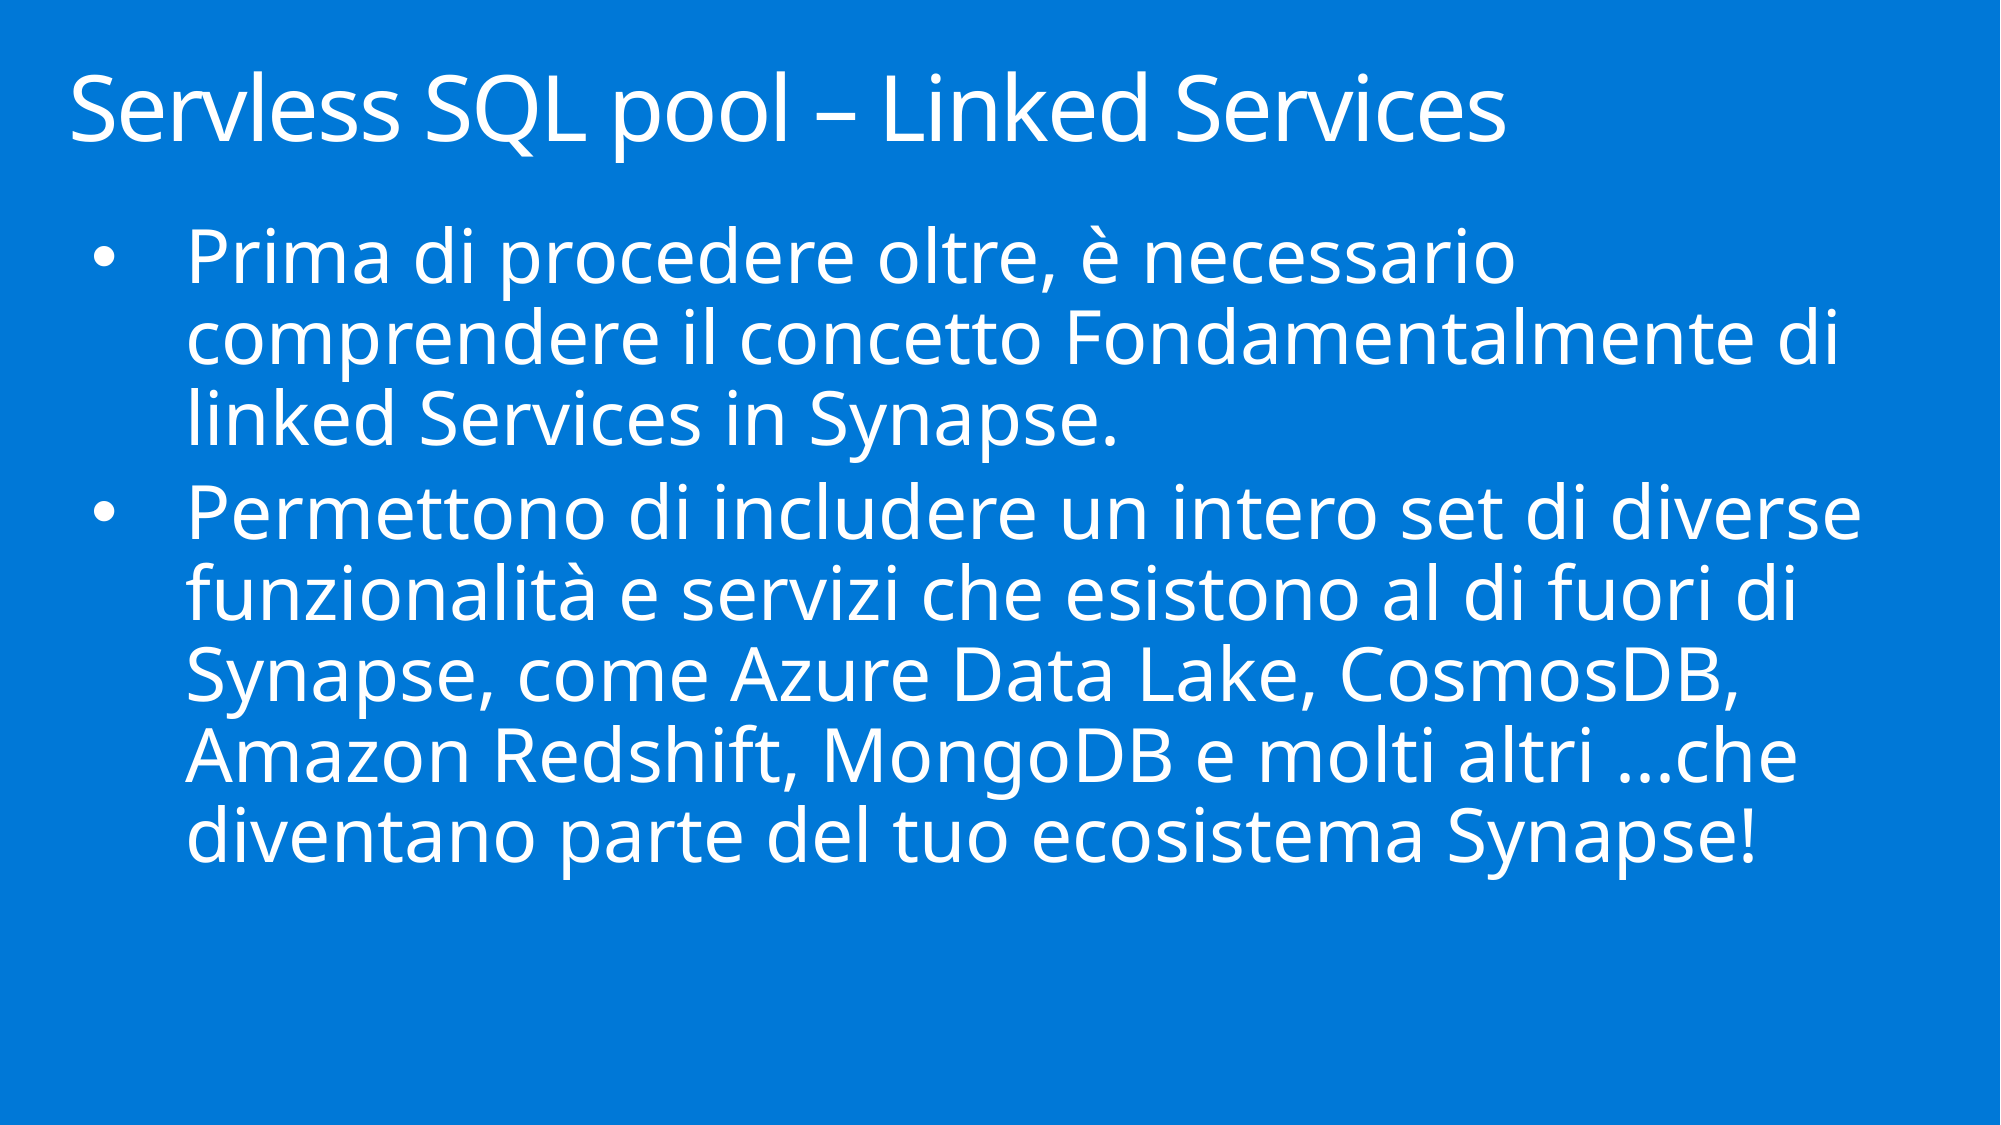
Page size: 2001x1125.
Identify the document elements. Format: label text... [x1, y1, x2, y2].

title Servless SQL pool – Linked Services [44, 47, 1957, 196]
text_box Prima di procedere oltre, è necessario comprendere il concetto Fondamentalmente di linked Services in Synapse. Permettono di includere un intero set di diverse funzionalità e servizi che esistono al di fuori di Synapse, come Azure Data Lake, CosmosDB, Amazon Redshift, MongoDB e molti altri ...che diventano parte del tuo ecosistema Synapse! [61, 195, 1974, 904]
